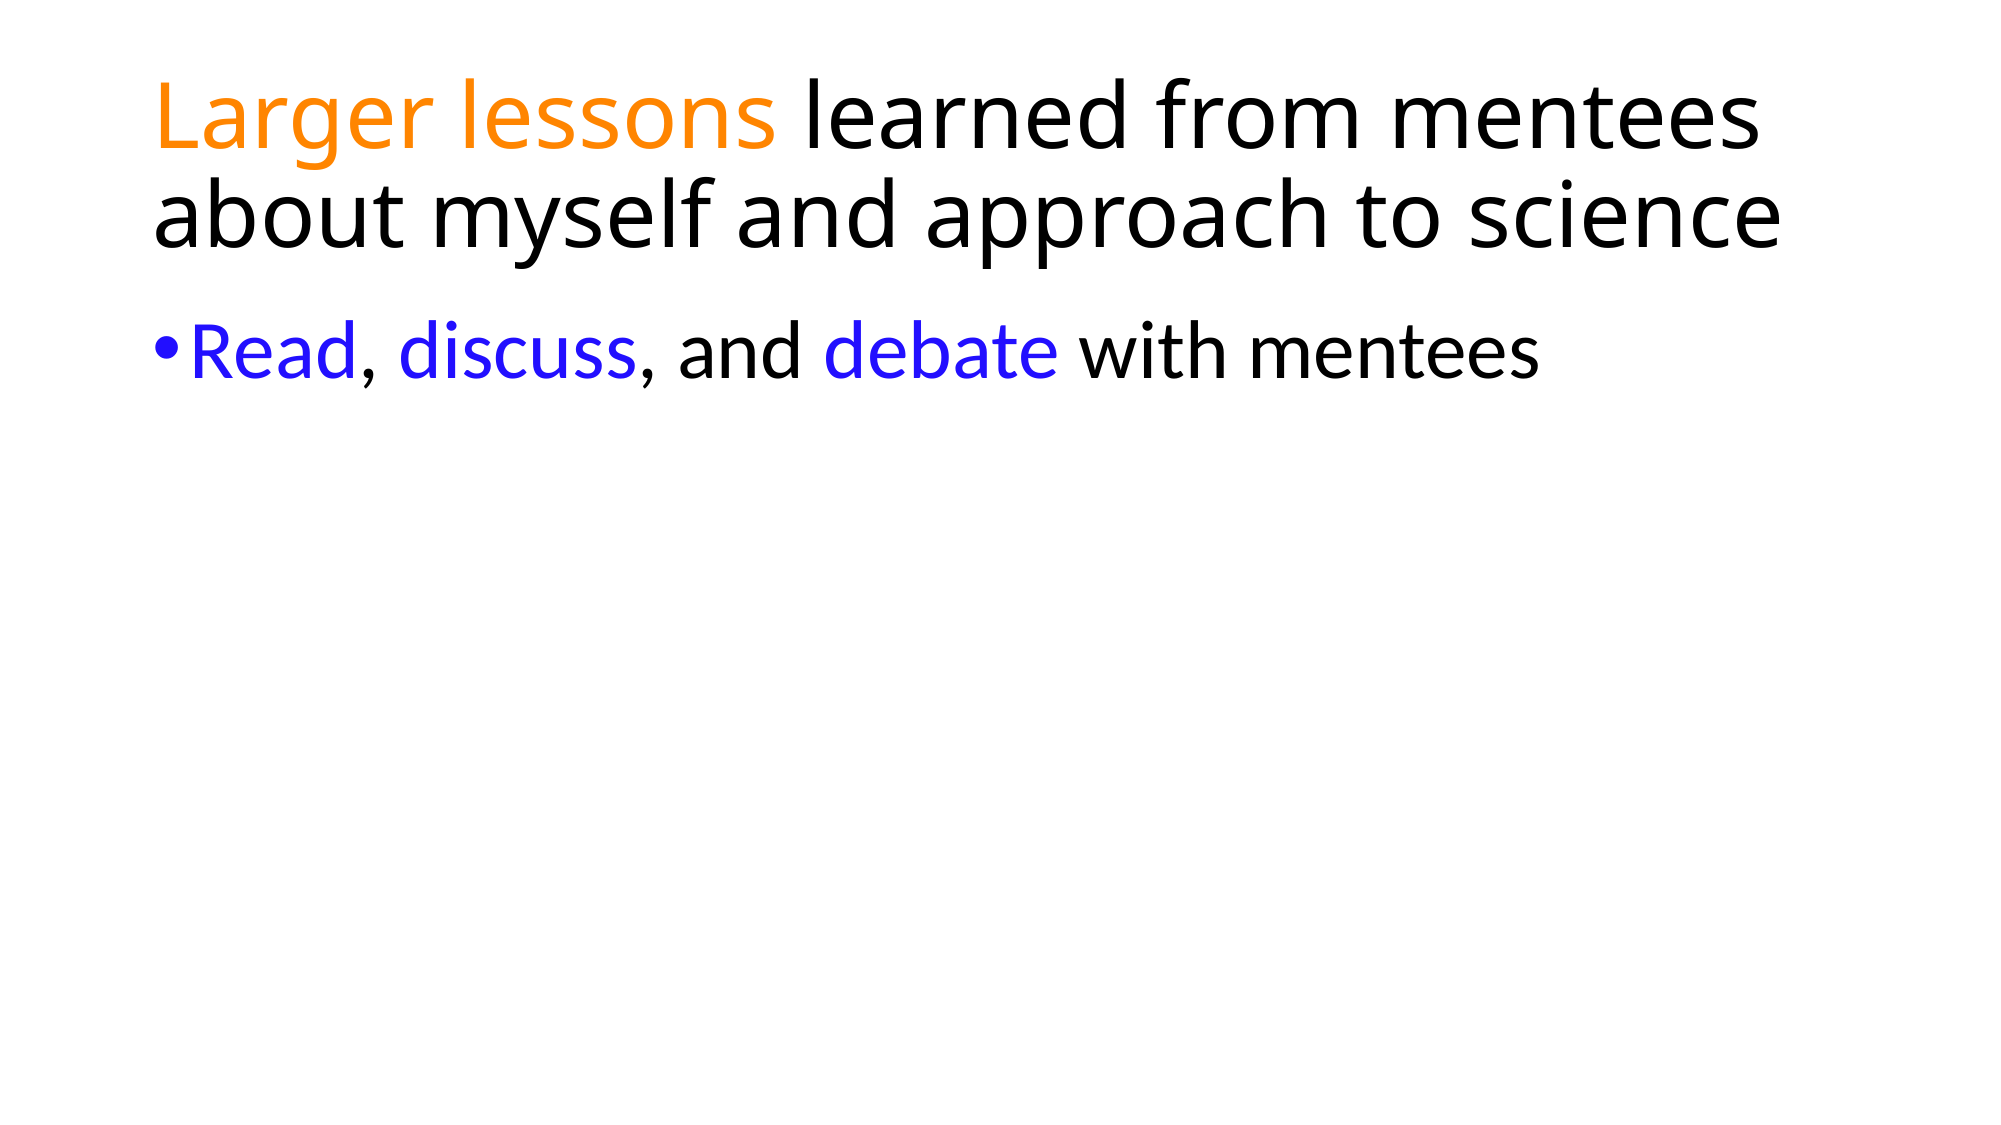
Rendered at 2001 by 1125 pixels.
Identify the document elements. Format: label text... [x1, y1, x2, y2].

title Larger lessons learned from mentees about myself and approach to science [137, 59, 1863, 278]
list Read, discuss, and debate with mentees [137, 299, 1863, 1014]
